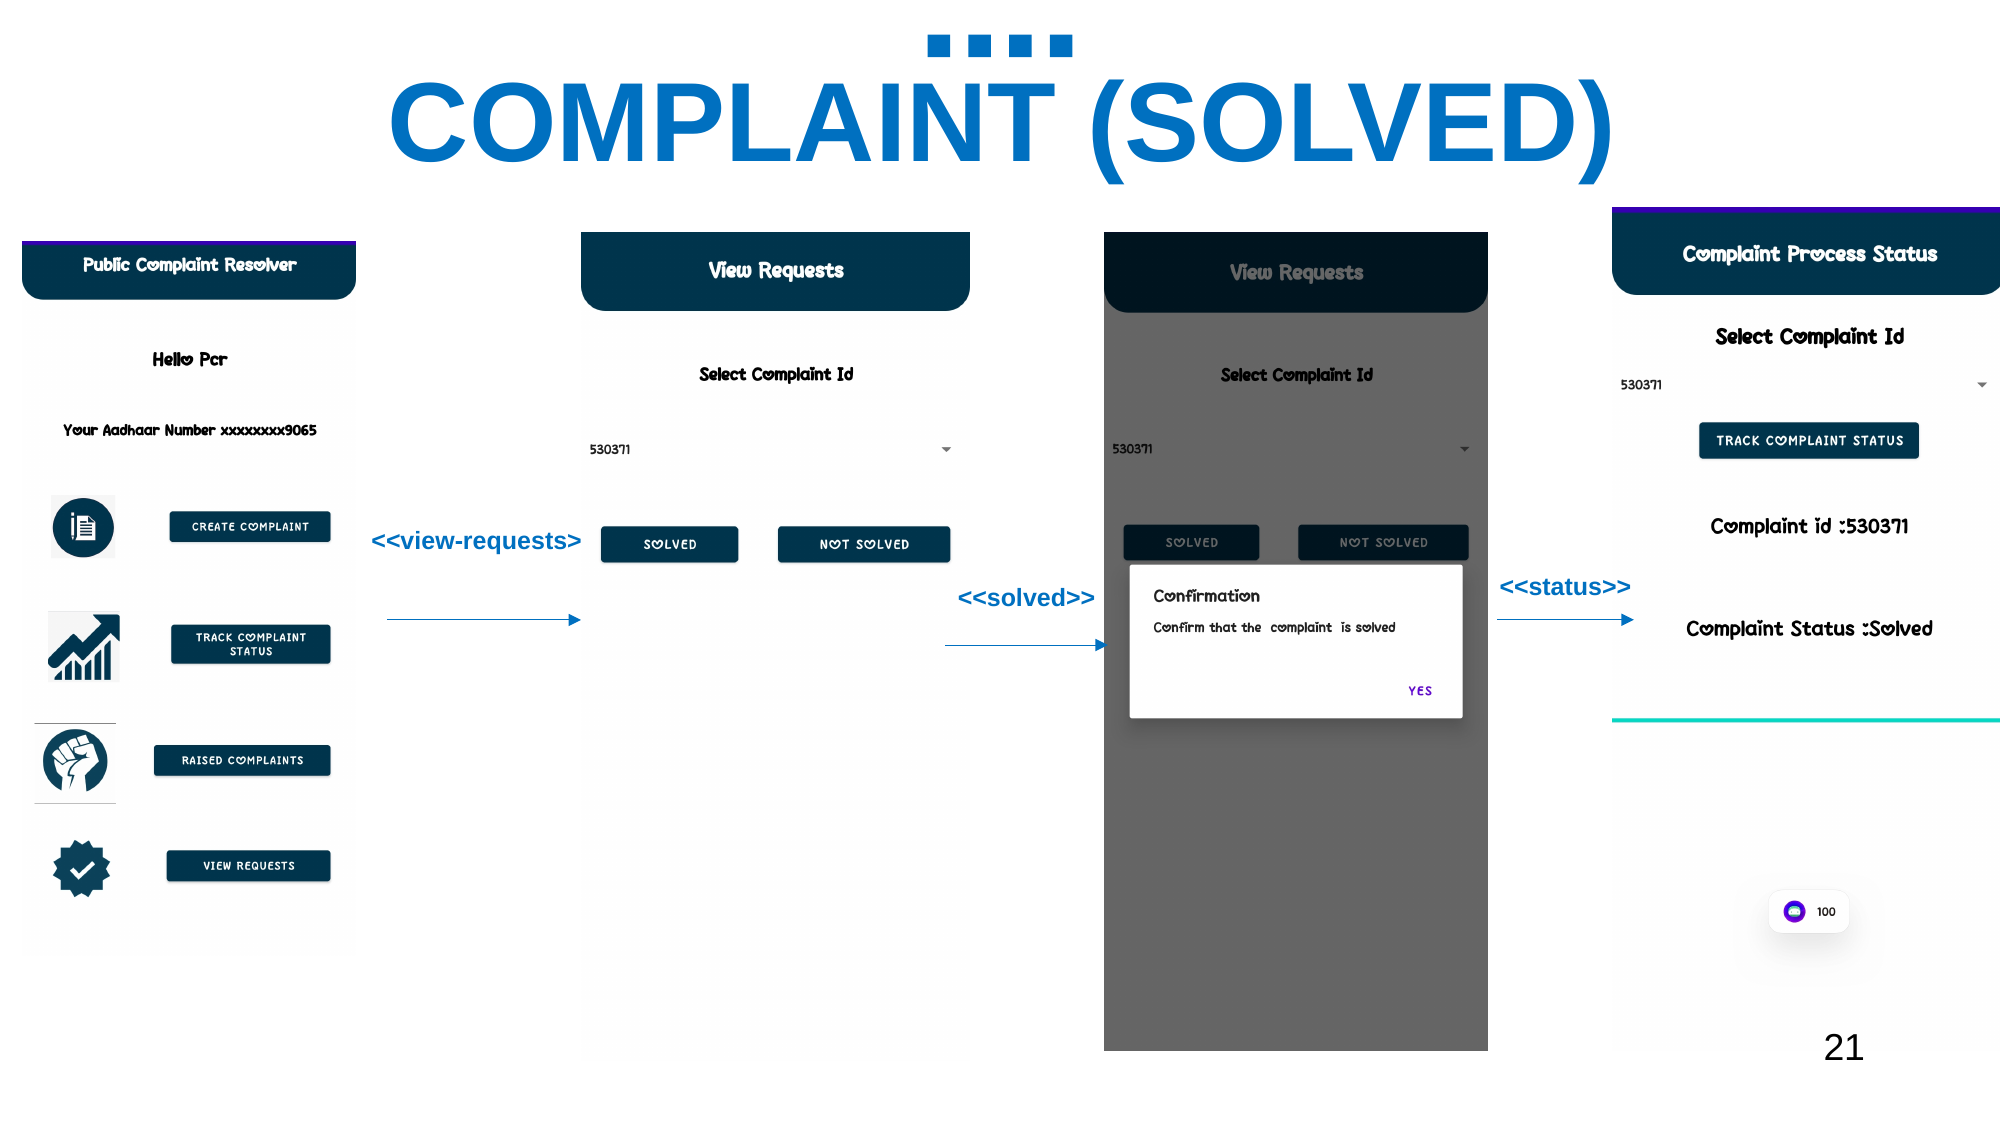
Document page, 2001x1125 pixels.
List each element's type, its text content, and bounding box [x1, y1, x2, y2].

picture [1885, 247, 1937, 261]
picture [1684, 246, 1780, 265]
text_box <<view-requests>> [356, 517, 580, 562]
picture [22, 285, 356, 956]
picture [1874, 246, 1884, 262]
text_box <<status>> [1488, 562, 1612, 608]
picture [710, 262, 751, 278]
text_box 21 [1808, 1051, 1967, 1076]
picture [1789, 246, 1865, 262]
picture [137, 258, 218, 274]
picture [580, 288, 970, 1061]
picture [759, 262, 843, 281]
text_box <<solved>> [970, 574, 1104, 619]
picture [22, 241, 356, 245]
picture [84, 258, 129, 271]
picture [226, 258, 296, 271]
list COMPLAINT (SOLVED) [53, 65, 1952, 185]
picture [1104, 232, 1488, 1051]
picture [1612, 207, 2000, 213]
picture [1612, 277, 2000, 1051]
